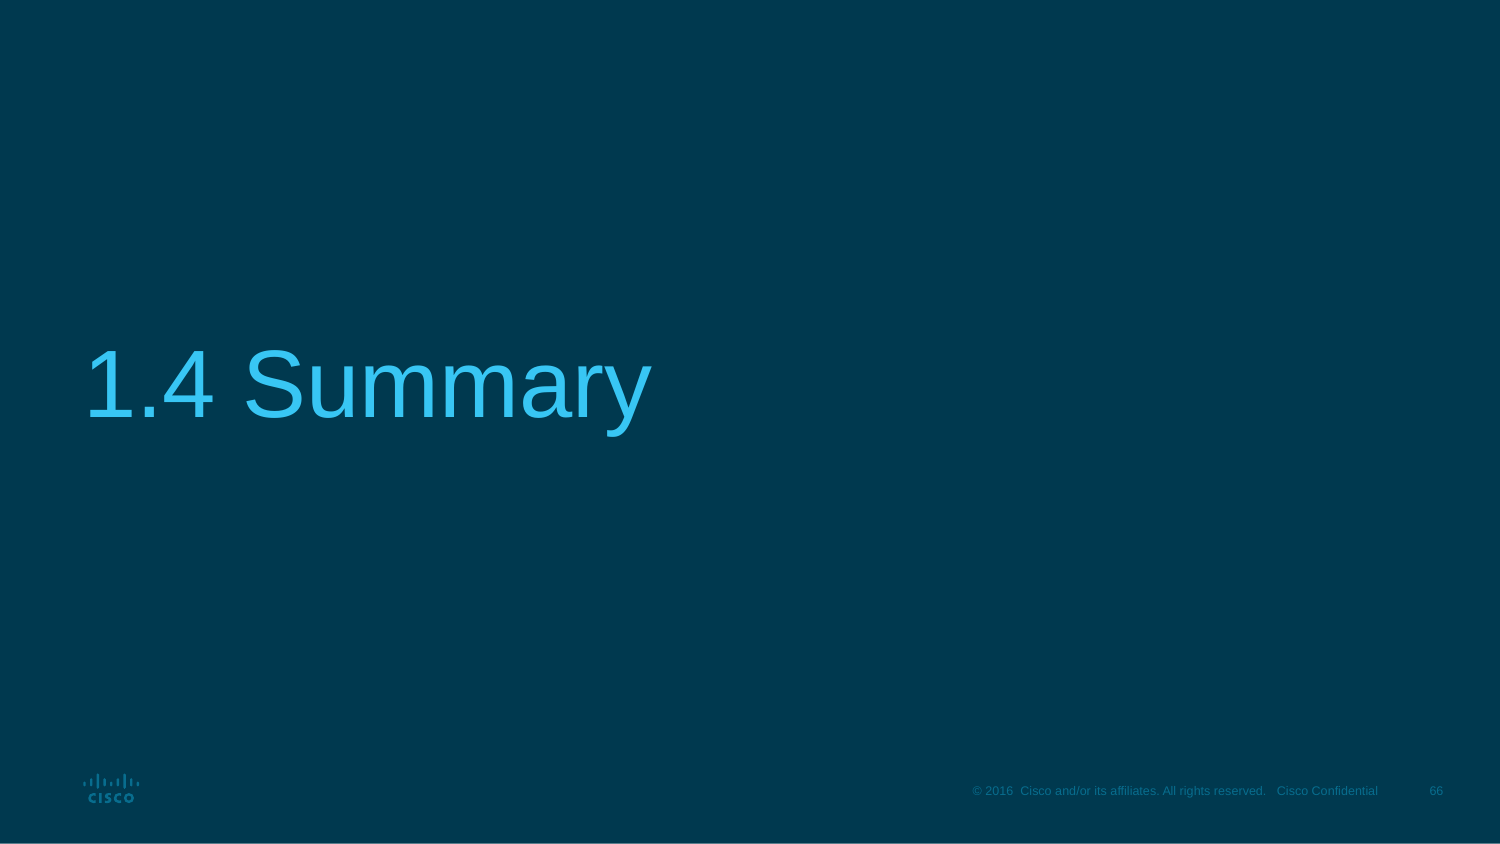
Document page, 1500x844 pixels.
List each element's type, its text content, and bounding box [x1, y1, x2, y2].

title 1.4 Summary [68, 150, 1414, 446]
